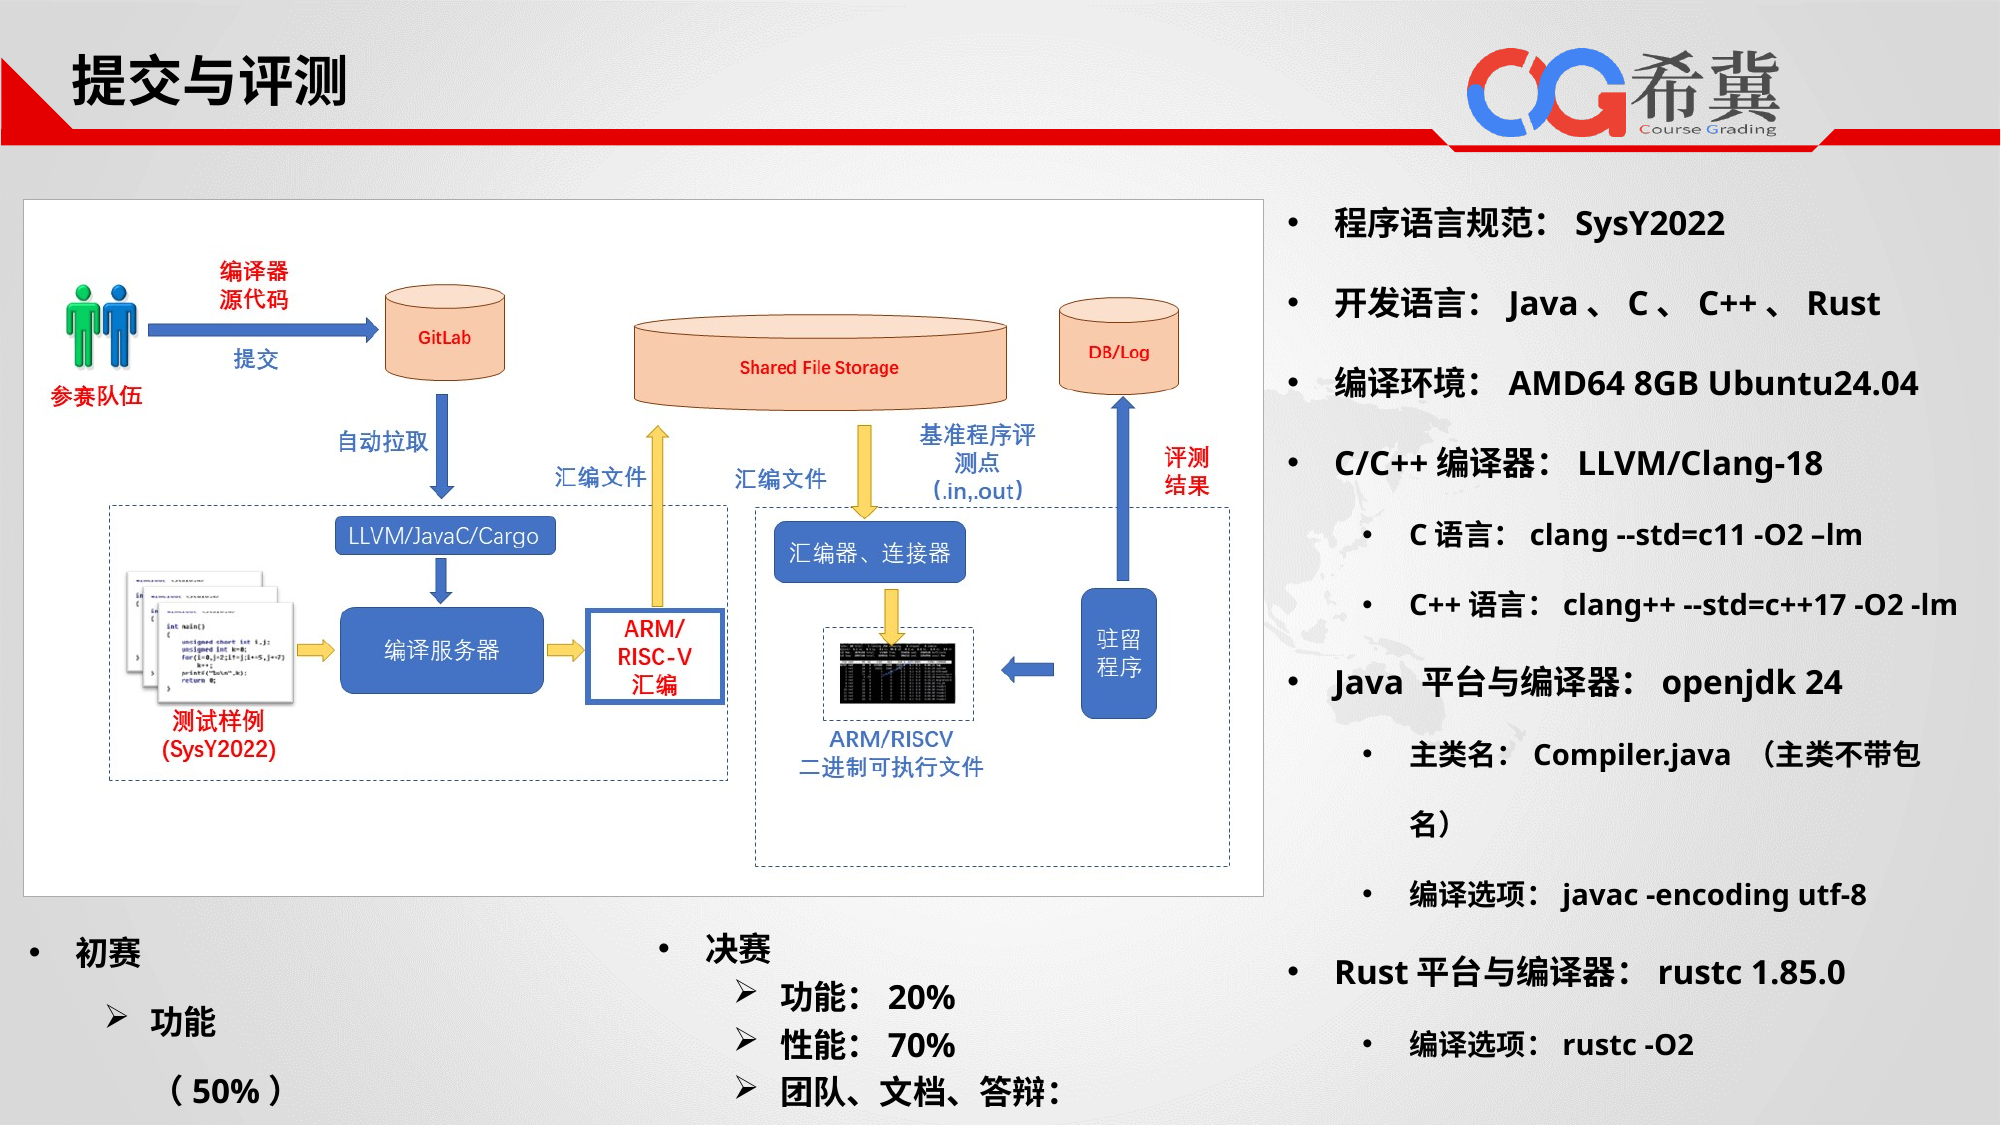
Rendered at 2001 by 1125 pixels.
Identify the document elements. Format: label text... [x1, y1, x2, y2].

text_box 初赛 功能（50%） 性能（50%） [14, 896, 382, 1125]
text_box 程序语言规范：SysY2022 开发语言：Java、C、C++、Rust 编译环境：AMD64 8GB Ubuntu24.04 C/C++编译器：LLVM/Clang-18 C语言：clang --std=c11 -O2 –lm C++语言：clang++ --std=c++17 -O2 -lm Java 平台与编译器：openjdk 24 主类名：Compiler.java （主类不带包名） 编译选项：javac -encoding utf-8 Rust平台与编译器：rustc 1.85.0 编译选项：rustc -O2 [1272, 155, 1986, 1069]
text_box 决赛 功能：20% 性能：70% 团队、文档、答辩：10% [643, 912, 1158, 1125]
picture [0, 0, 2000, 1125]
text_box 提交与评测 [39, 46, 382, 122]
